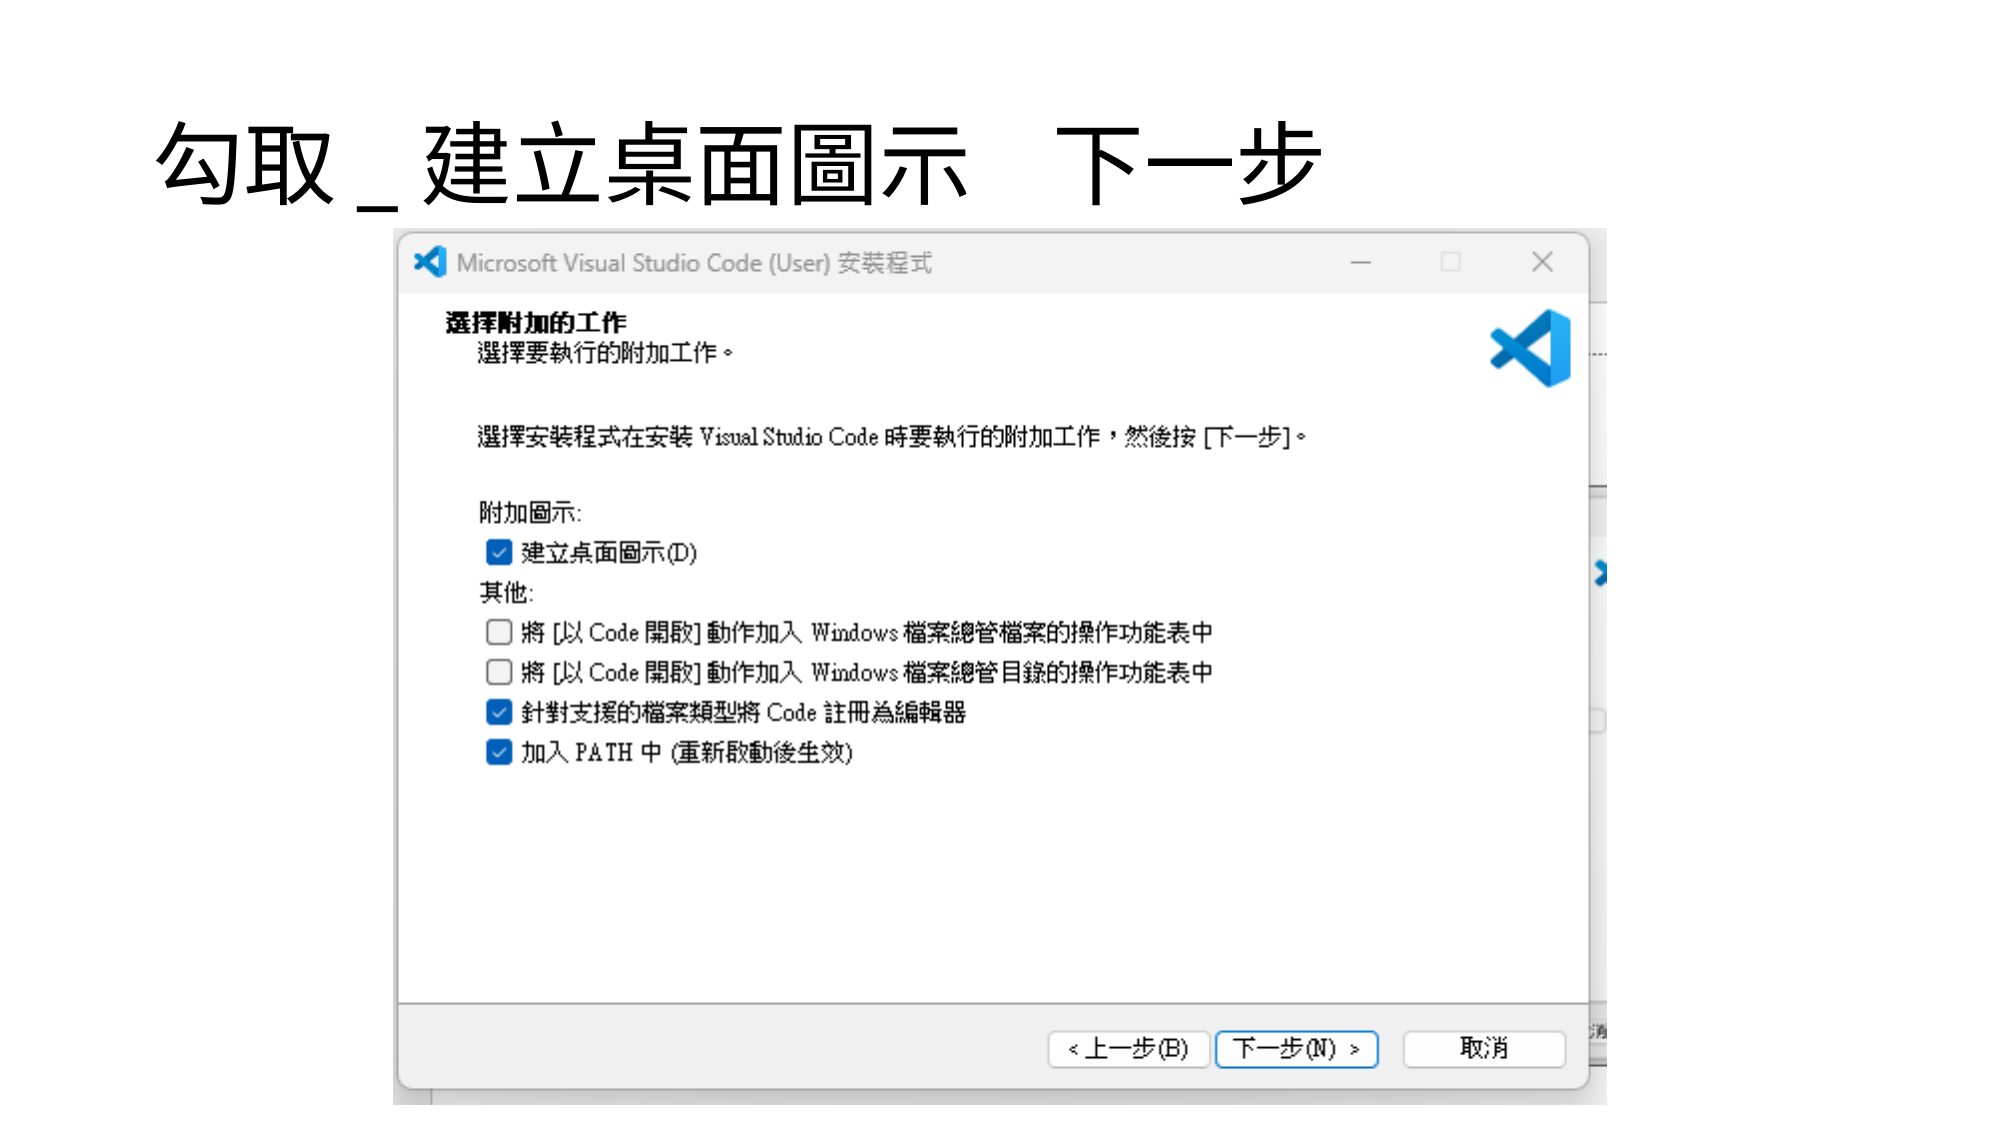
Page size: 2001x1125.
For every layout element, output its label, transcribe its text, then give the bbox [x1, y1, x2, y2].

title 勾取_建立桌面圖示 下一步 [137, 59, 1863, 278]
picture [392, 228, 1607, 1106]
